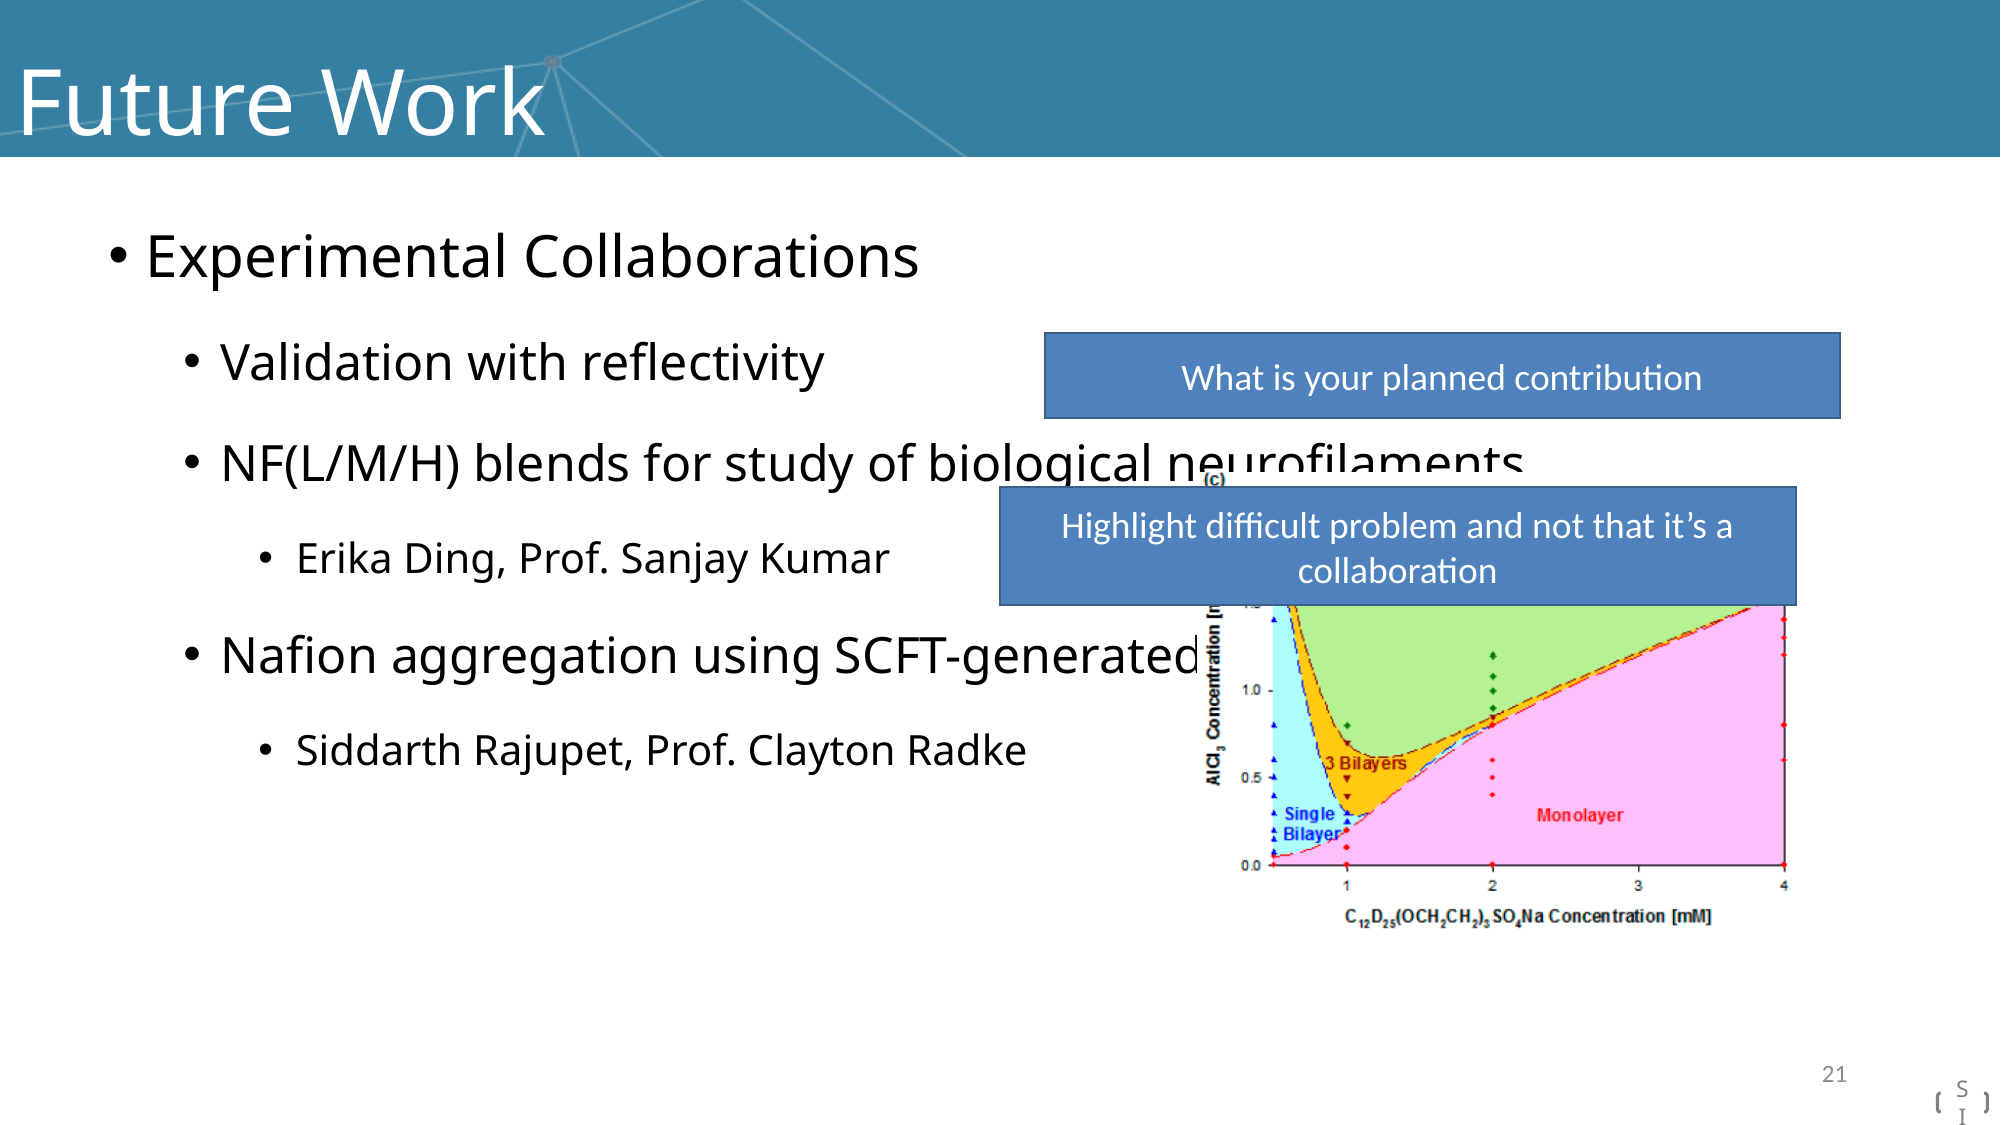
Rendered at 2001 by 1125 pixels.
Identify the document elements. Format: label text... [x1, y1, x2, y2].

slide_number 21 [1412, 1042, 1863, 1103]
list Experimental Collaborations Validation with reflectivity NF(L/M/H) blends for study of biological neurofilaments Erika Ding, Prof. Sanjay Kumar Nafion aggregation using SCFT-generated force fields and MD Siddarth Rajupet, Prof. Clayton Radke [93, 204, 1819, 1072]
text_box What is your planned contribution [1044, 332, 1841, 419]
picture [1197, 472, 1803, 943]
title Future Work [0, 23, 1725, 155]
text_box Highlight difficult problem and not that it’s a collaboration [999, 486, 1197, 606]
